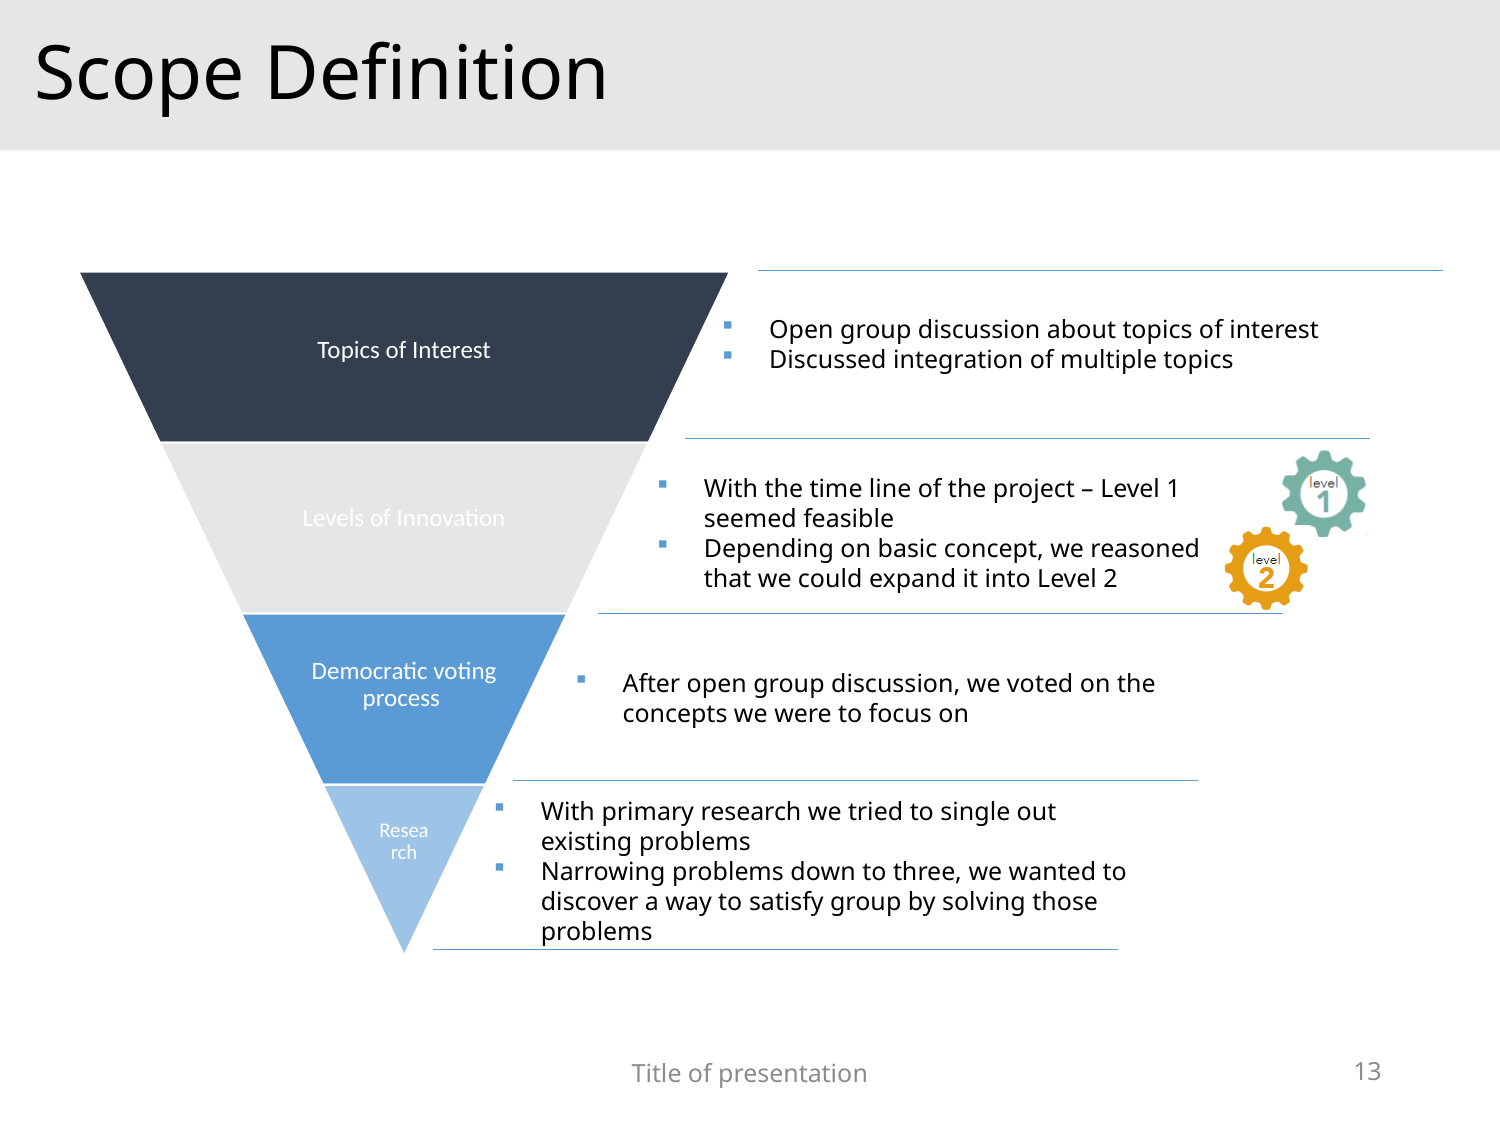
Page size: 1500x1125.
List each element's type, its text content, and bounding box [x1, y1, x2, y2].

slide_number 13 [1059, 1042, 1397, 1103]
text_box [78, 271, 730, 956]
footer Title of presentation [496, 1042, 1004, 1103]
picture [1223, 449, 1367, 612]
text_box After open group discussion, we voted on the concepts we were to focus on [730, 659, 1251, 765]
text_box With primary research we tried to single out existing problems Narrowing problems down to three, we wanted to discover a way to satisfy group by solving those problems [730, 788, 1169, 953]
text_box With the time line of the project – Level 1 seemed feasible Depending on basic concept, we reasoned that we could expand it into Level 2 [730, 464, 1251, 600]
text_box Open group discussion about topics of interest Discussed integration of multiple topics [730, 306, 1397, 382]
text_box Scope Definition [0, 0, 1500, 151]
